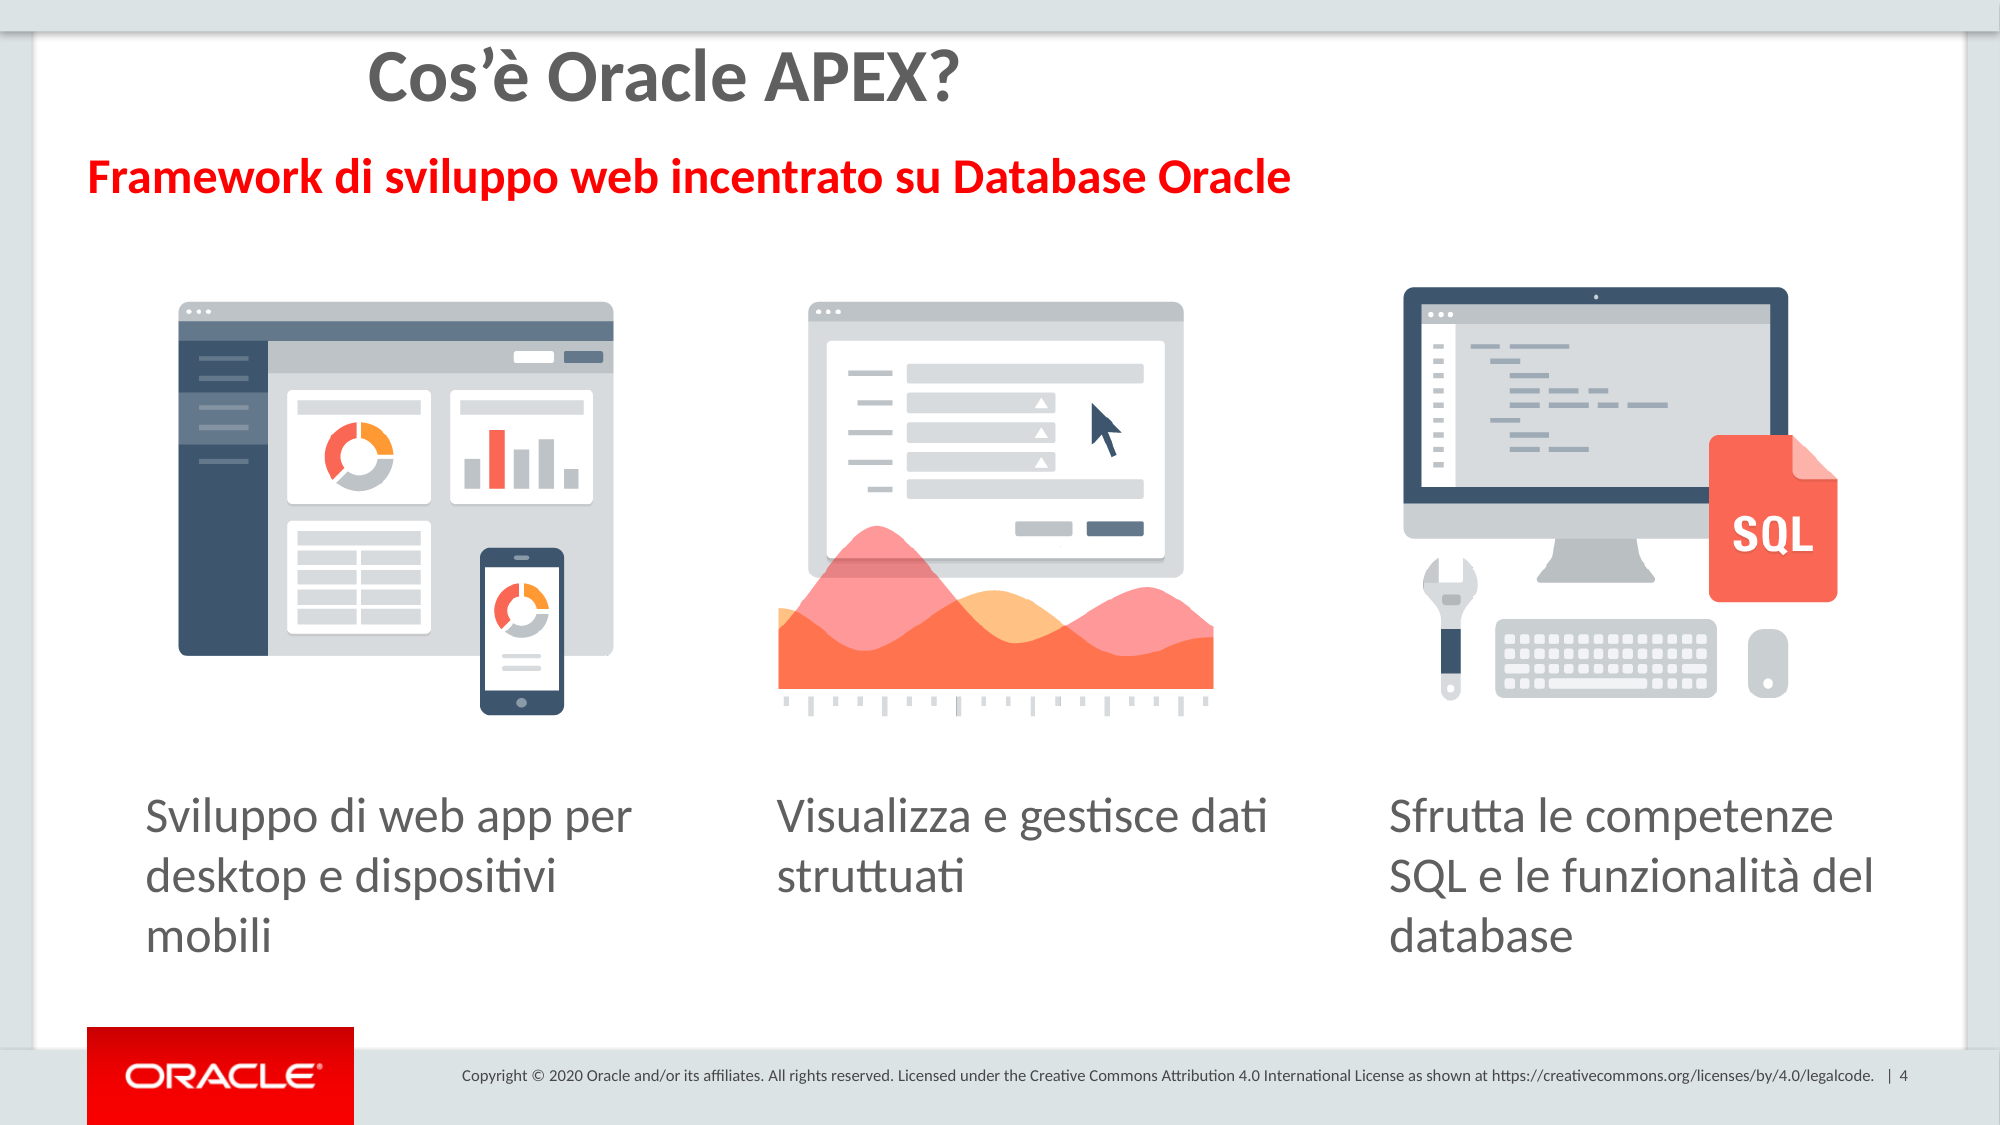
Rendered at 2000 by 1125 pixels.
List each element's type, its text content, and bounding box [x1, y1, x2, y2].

picture [749, 262, 1242, 755]
picture [149, 262, 642, 755]
text_box Sfrutta le competenze SQL e le funzionalità del database [1374, 774, 1912, 970]
picture [87, 1027, 354, 1125]
text_box Visualizza e gestisce dati struttuati [761, 774, 1350, 910]
text_box Framework di sviluppo web incentrato su Database Oracle [87, 150, 1912, 207]
picture [1374, 249, 1867, 742]
text_box Sviluppo di web app per desktop e dispositivi mobili [130, 774, 690, 970]
title Cos’è Oracle APEX? [368, 43, 1621, 150]
